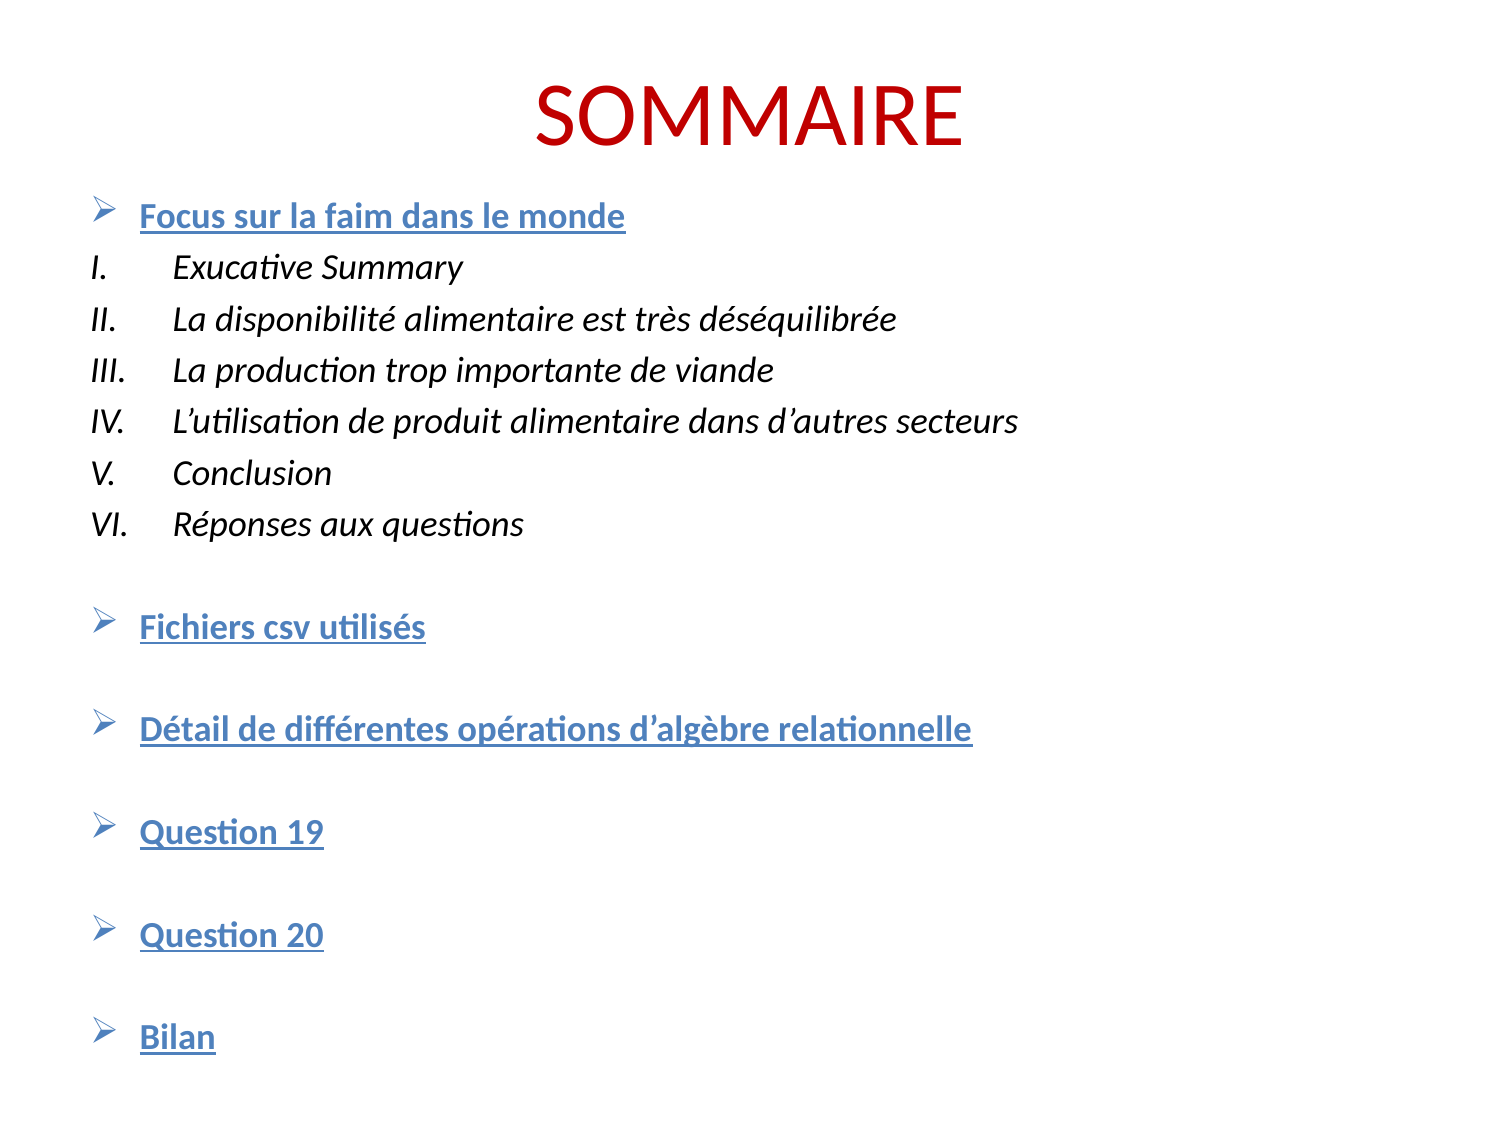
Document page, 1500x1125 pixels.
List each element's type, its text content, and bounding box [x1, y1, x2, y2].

title SOMMAIRE [75, 45, 1425, 173]
list Focus sur la faim dans le monde Exucative Summary La disponibilité alimentaire est très déséquilibrée La production trop importante de viande L’utilisation de produit alimentaire dans d’autres secteurs Conclusion Réponses aux questions Fichiers csv utilisés Détail de différentes opérations d’algèbre relationnelle Question 19 Question 20 Bilan [75, 184, 1425, 1071]
